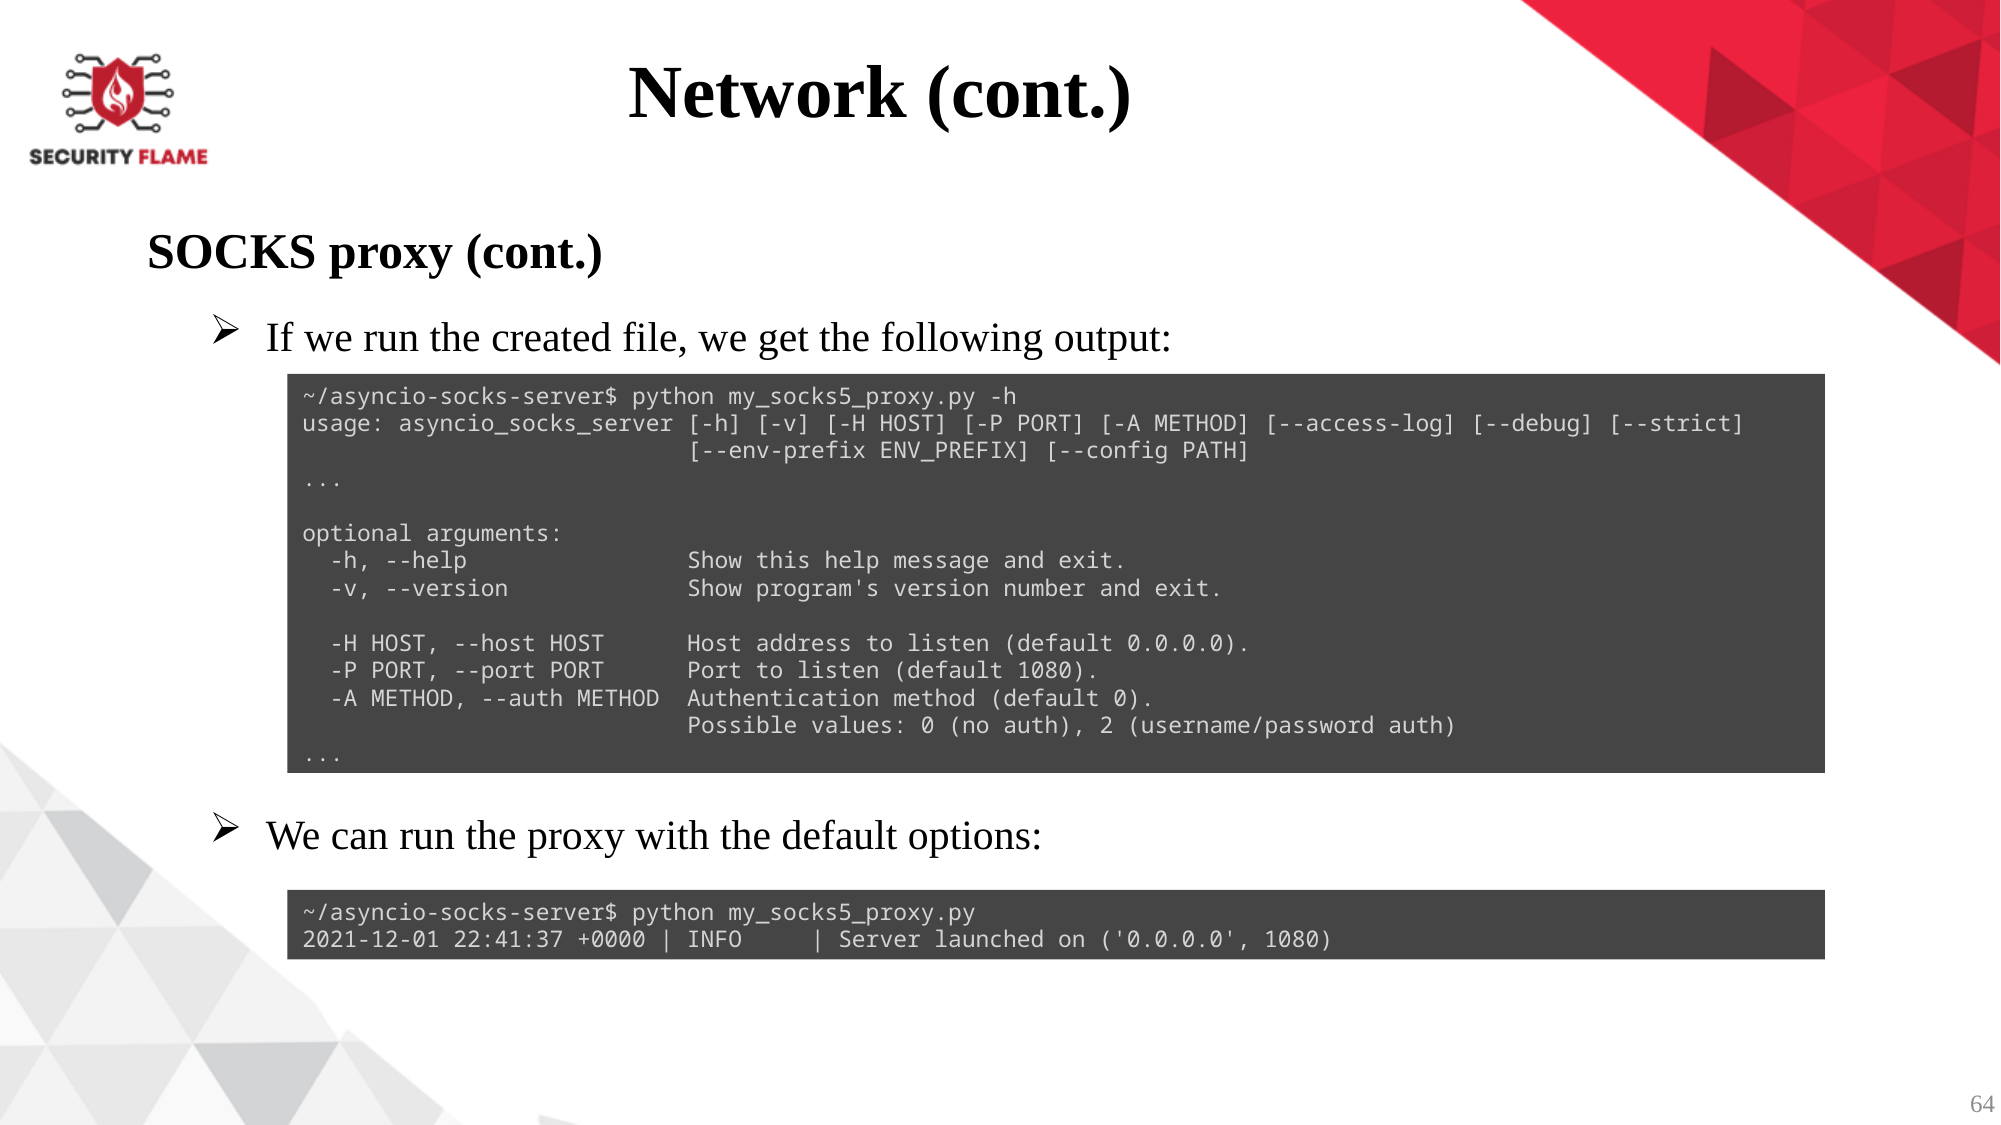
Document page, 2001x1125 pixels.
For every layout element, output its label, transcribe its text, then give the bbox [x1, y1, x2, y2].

text_box Network (cont.) [613, 35, 1185, 140]
text_box ~/asyncio-socks-server$ python my_socks5_proxy.py 2021-12-01 22:41:37 +0000 | INFO | Server launched on ('0.0.0.0', 1080) [287, 889, 1825, 960]
picture [0, 0, 2001, 1125]
text_box If we run the created file, we get the following output: [194, 302, 1869, 367]
text_box We can run the proxy with the default options: [194, 800, 1869, 865]
text_box SOCKS proxy (cont.) [132, 210, 1834, 286]
text_box ~/asyncio-socks-server$ python my_socks5_proxy.py -h usage: asyncio_socks_server [-h] [-v] [-H HOST] [-P PORT] [-A METHOD] [--access-log] [--debug] [--strict] [--env-prefix ENV_PREFIX] [--config PATH] ... optional arguments: -h, --help Show this help message and exit. -v, --version Show program's version number and exit. -H HOST, --host HOST Host address to listen (default 0.0.0.0). -P PORT, --port PORT Port to listen (default 1080). -A METHOD, --auth METHOD Authentication method (default 0). Possible values: 0 (no auth), 2 (username/password auth) ... [287, 373, 1825, 773]
slide_number 64 [1908, 1072, 2000, 1125]
